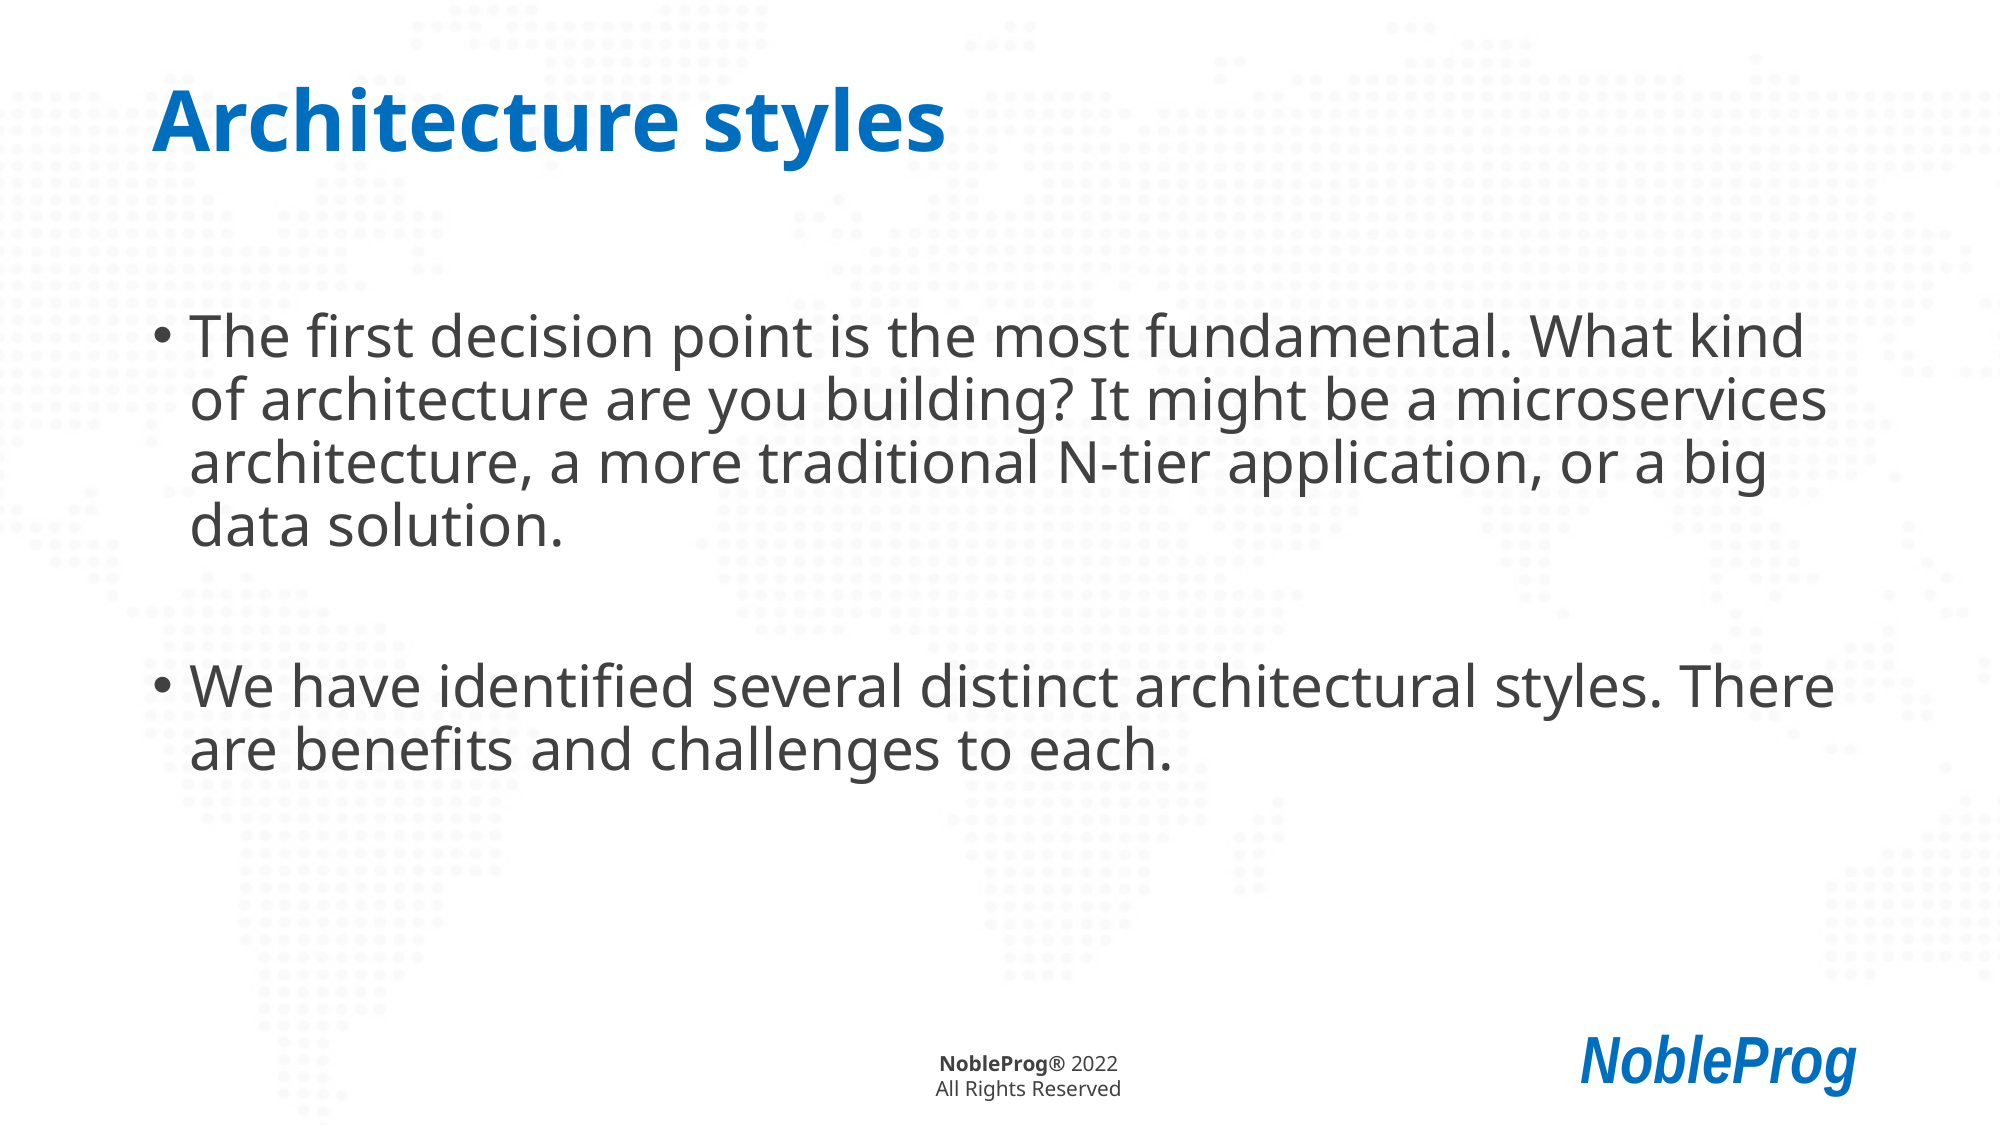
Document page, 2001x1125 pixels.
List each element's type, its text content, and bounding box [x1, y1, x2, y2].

title Architecture styles [137, 59, 1863, 278]
list The first decision point is the most fundamental. What kind of architecture are you building? It might be a microservices architecture, a more traditional N-tier application, or a big data solution. We have identified several distinct architectural styles. There are benefits and challenges to each. [137, 299, 1863, 1014]
